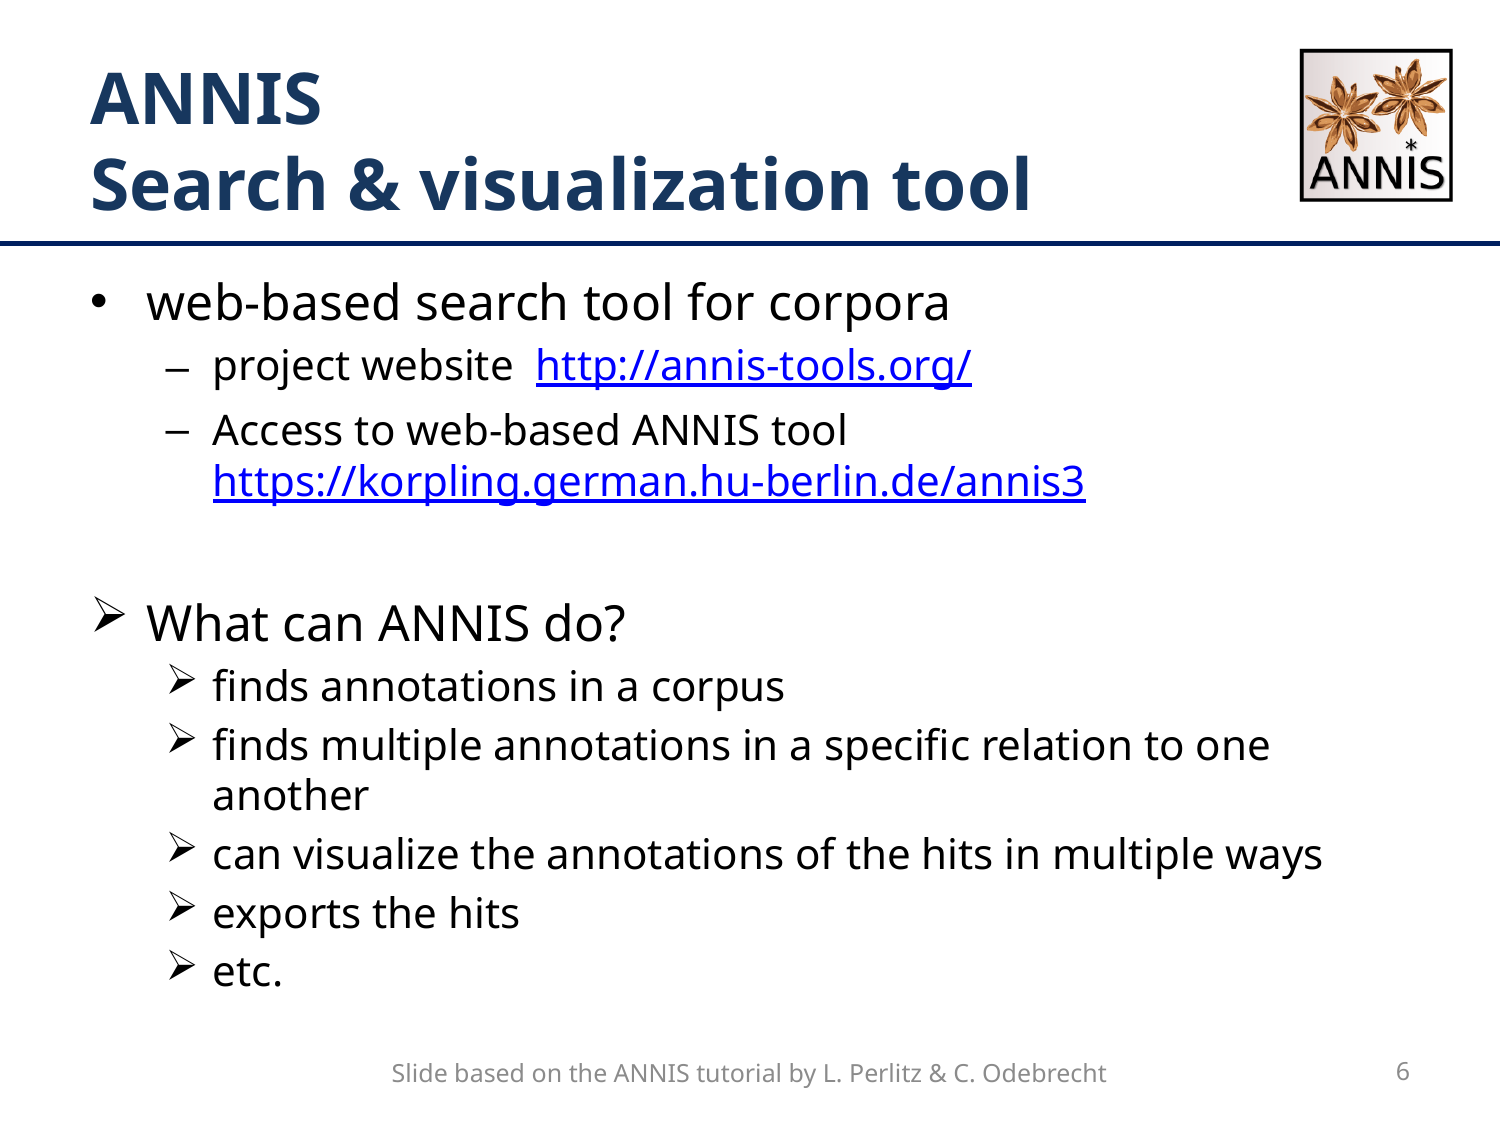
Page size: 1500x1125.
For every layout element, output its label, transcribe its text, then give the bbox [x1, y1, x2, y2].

title ANNIS Search & visualization tool [75, 45, 1425, 233]
picture [1293, 42, 1459, 209]
list web-based search tool for corpora project website http://annis-tools.org/ Access to web-based ANNIS tool https://korpling.german.hu-berlin.de/annis3 What can ANNIS do? finds annotations in a corpus finds multiple annotations in a specific relation to one another can visualize the annotations of the hits in multiple ways exports the hits etc. [75, 262, 1425, 1005]
footer Slide based on the ANNIS tutorial by L. Perlitz & C. Odebrecht [0, 1042, 1500, 1103]
